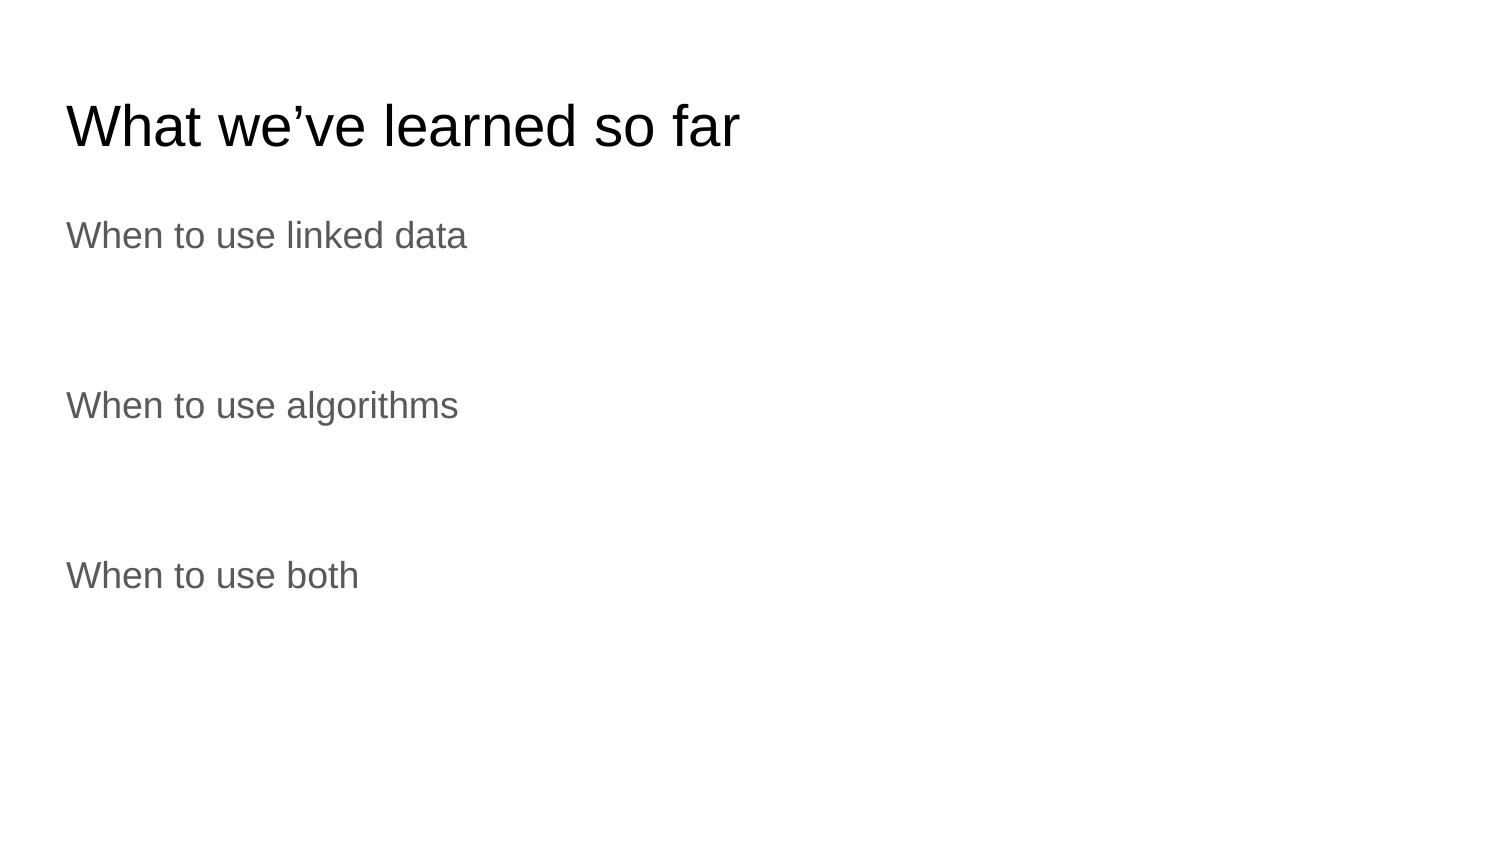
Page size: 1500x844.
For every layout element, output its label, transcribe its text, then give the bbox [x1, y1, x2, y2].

title What we’ve learned so far [51, 72, 1449, 167]
list When to use linked data When to use algorithms When to use both [51, 189, 1449, 750]
